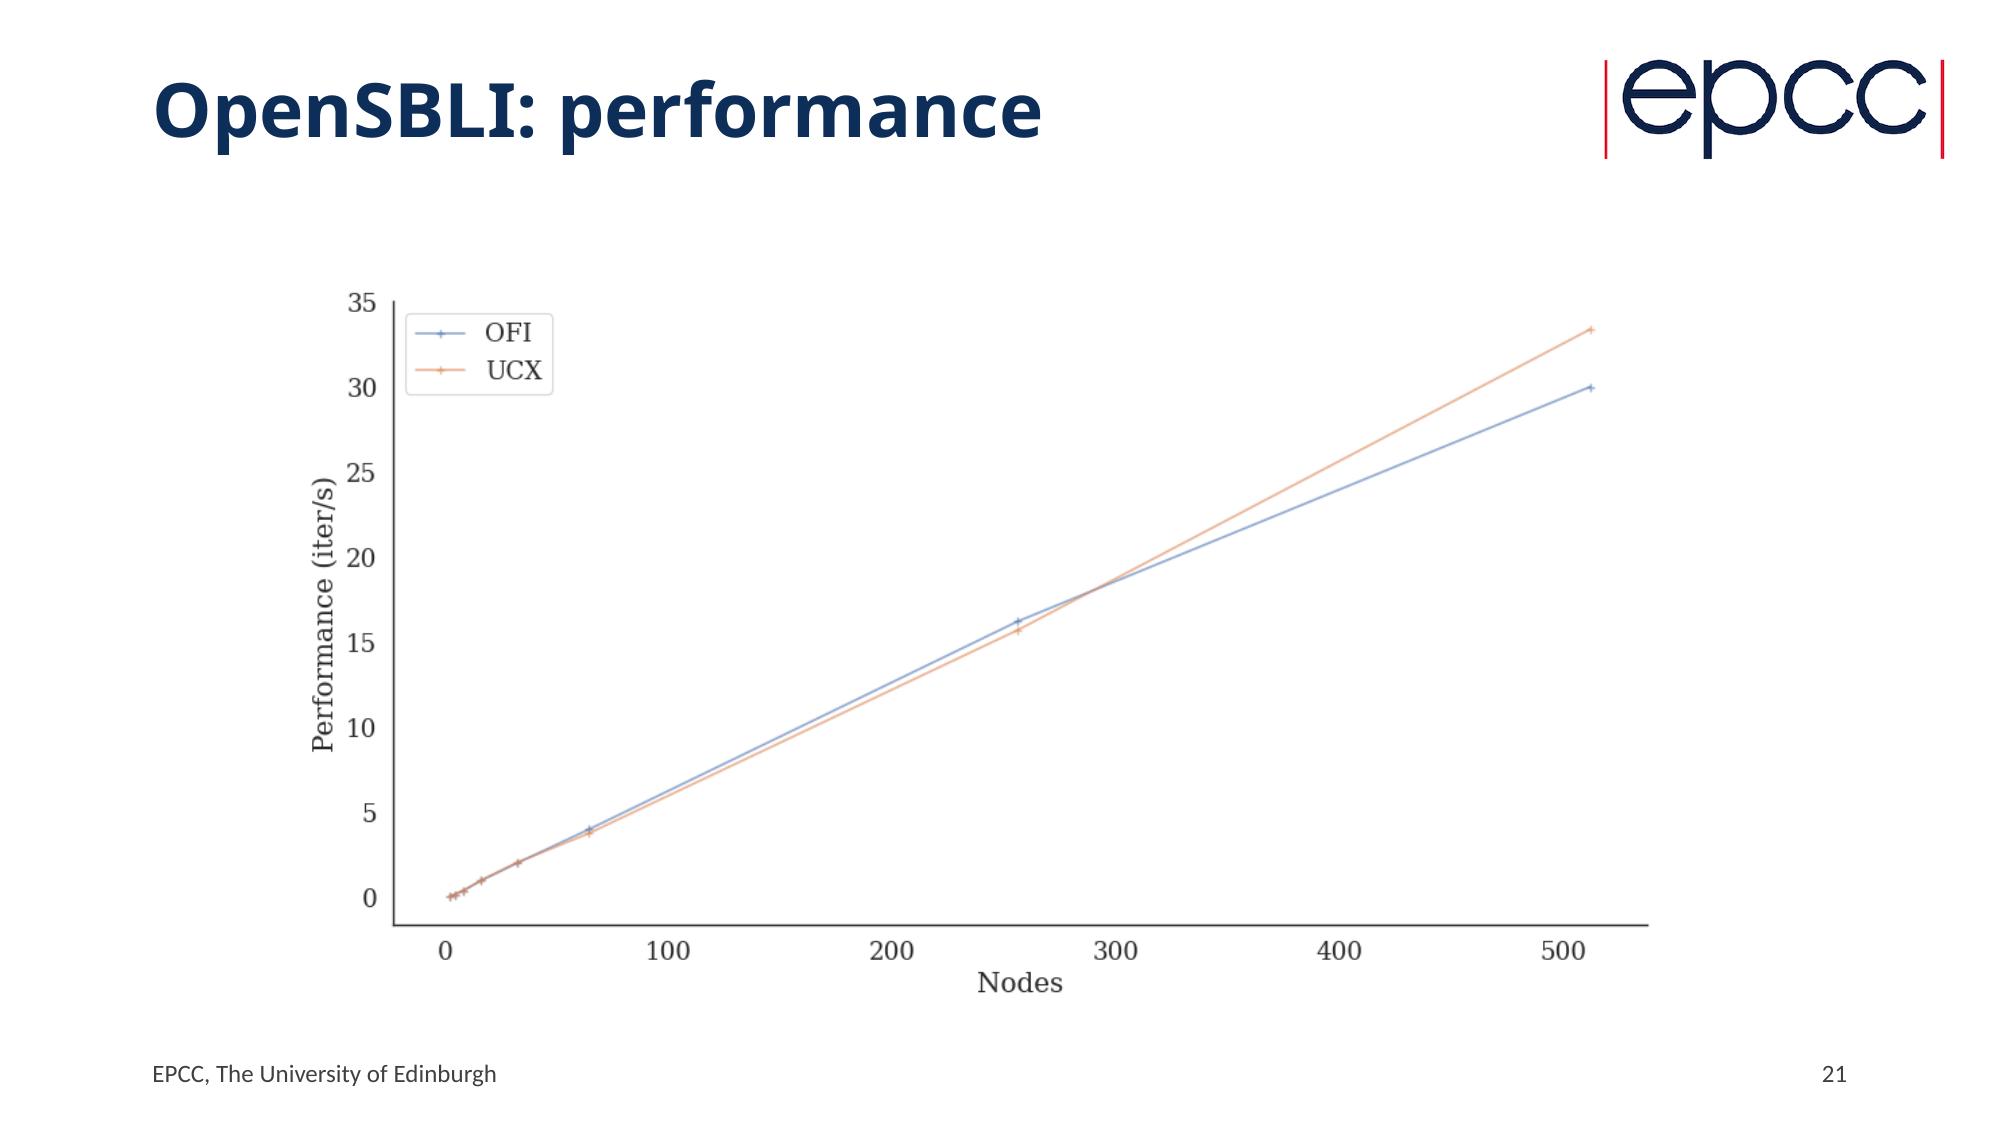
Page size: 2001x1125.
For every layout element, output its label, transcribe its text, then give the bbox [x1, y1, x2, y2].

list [191, 204, 1809, 1014]
slide_number 21 [1412, 1042, 1863, 1103]
title OpenSBLI: performance [137, 59, 1863, 168]
picture [1592, 49, 1954, 168]
footer EPCC, The University of Edinburgh [137, 1042, 813, 1103]
